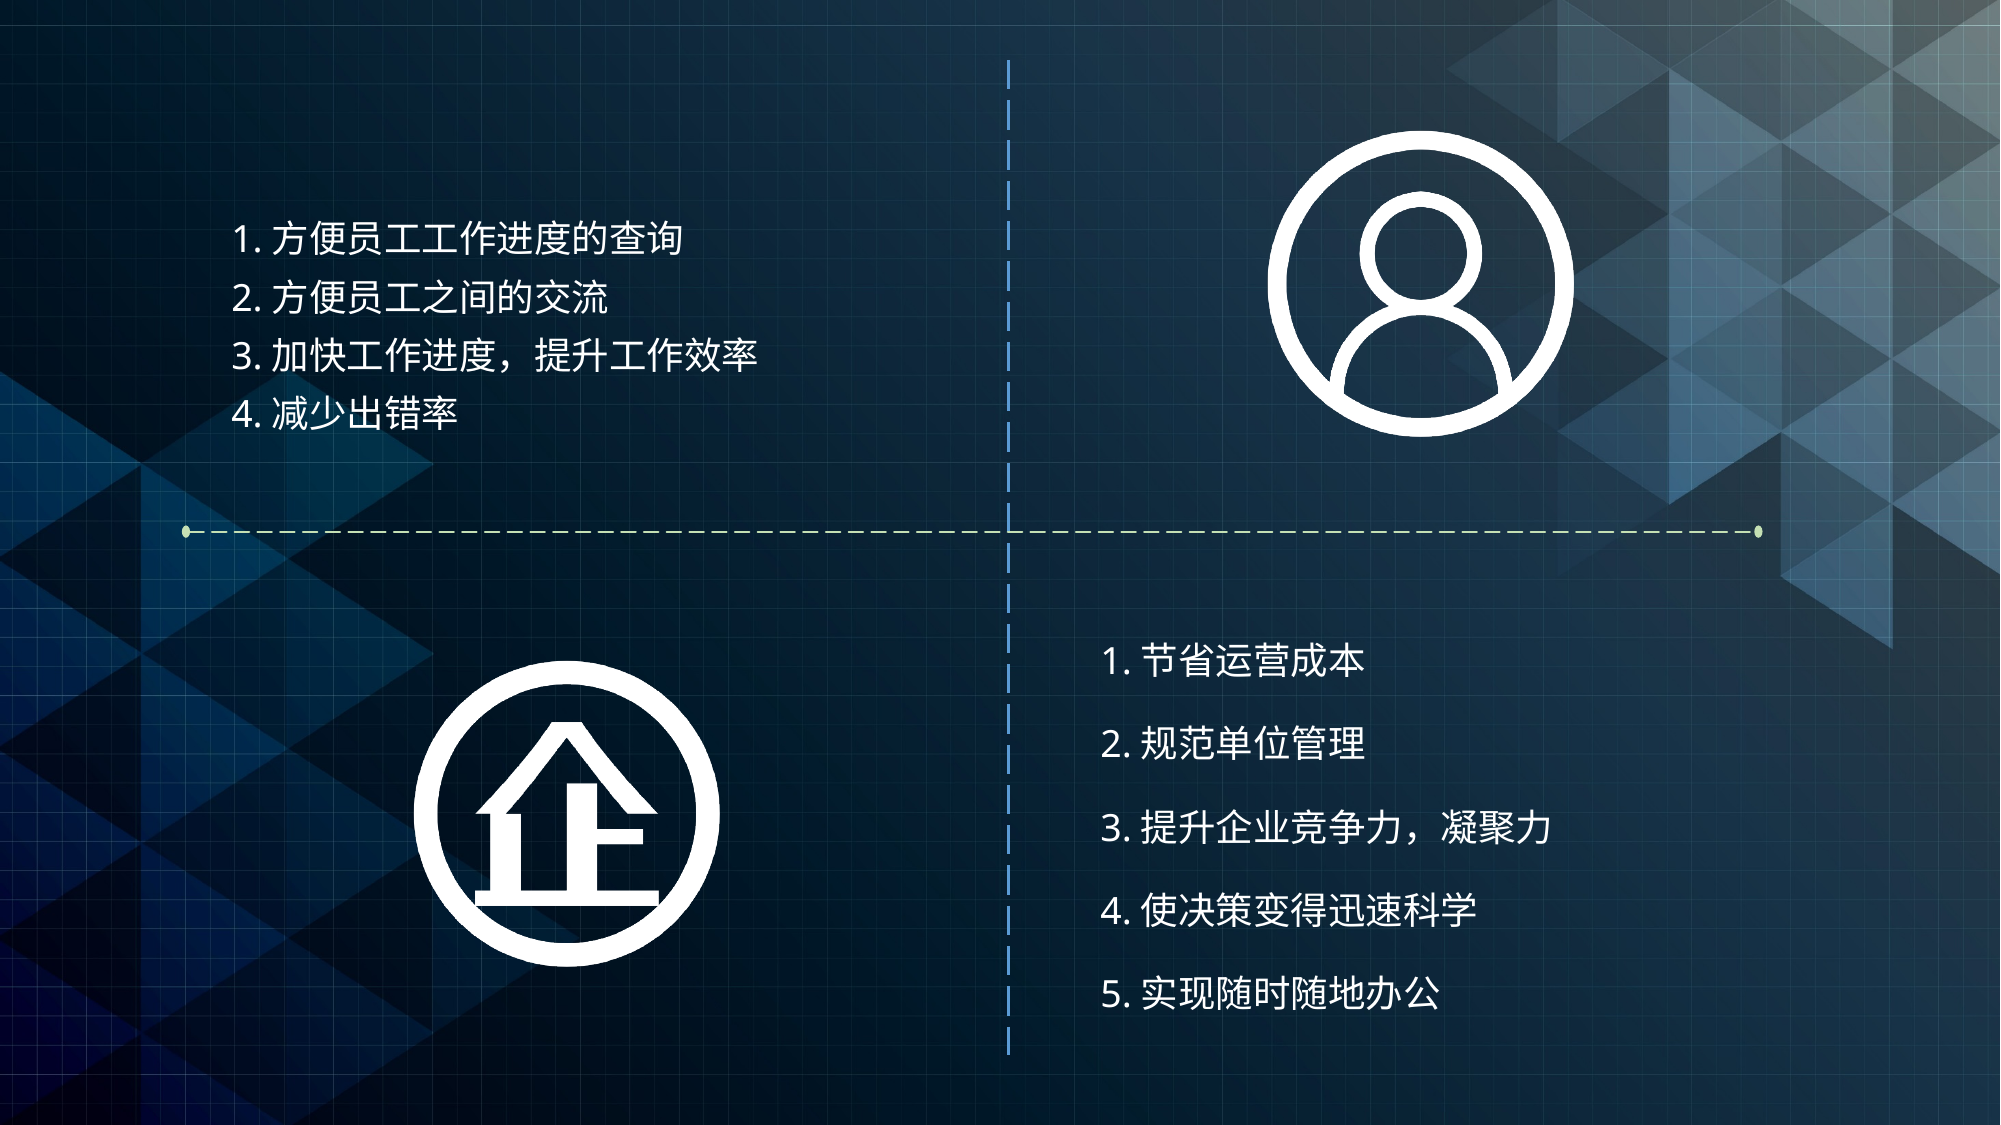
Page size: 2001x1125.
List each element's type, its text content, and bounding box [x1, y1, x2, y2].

text_box 1.方便员工工作进度的查询 2.方便员工之间的交流 3.加快工作进度，提升工作效率 4.减少出错率 [216, 194, 952, 443]
picture [0, 0, 2000, 1125]
text_box 1.节省运营成本 2.规范单位管理 3.提升企业竞争力，凝聚力 4.使决策变得迅速科学 5.实现随时随地办公 [1085, 615, 1850, 1023]
